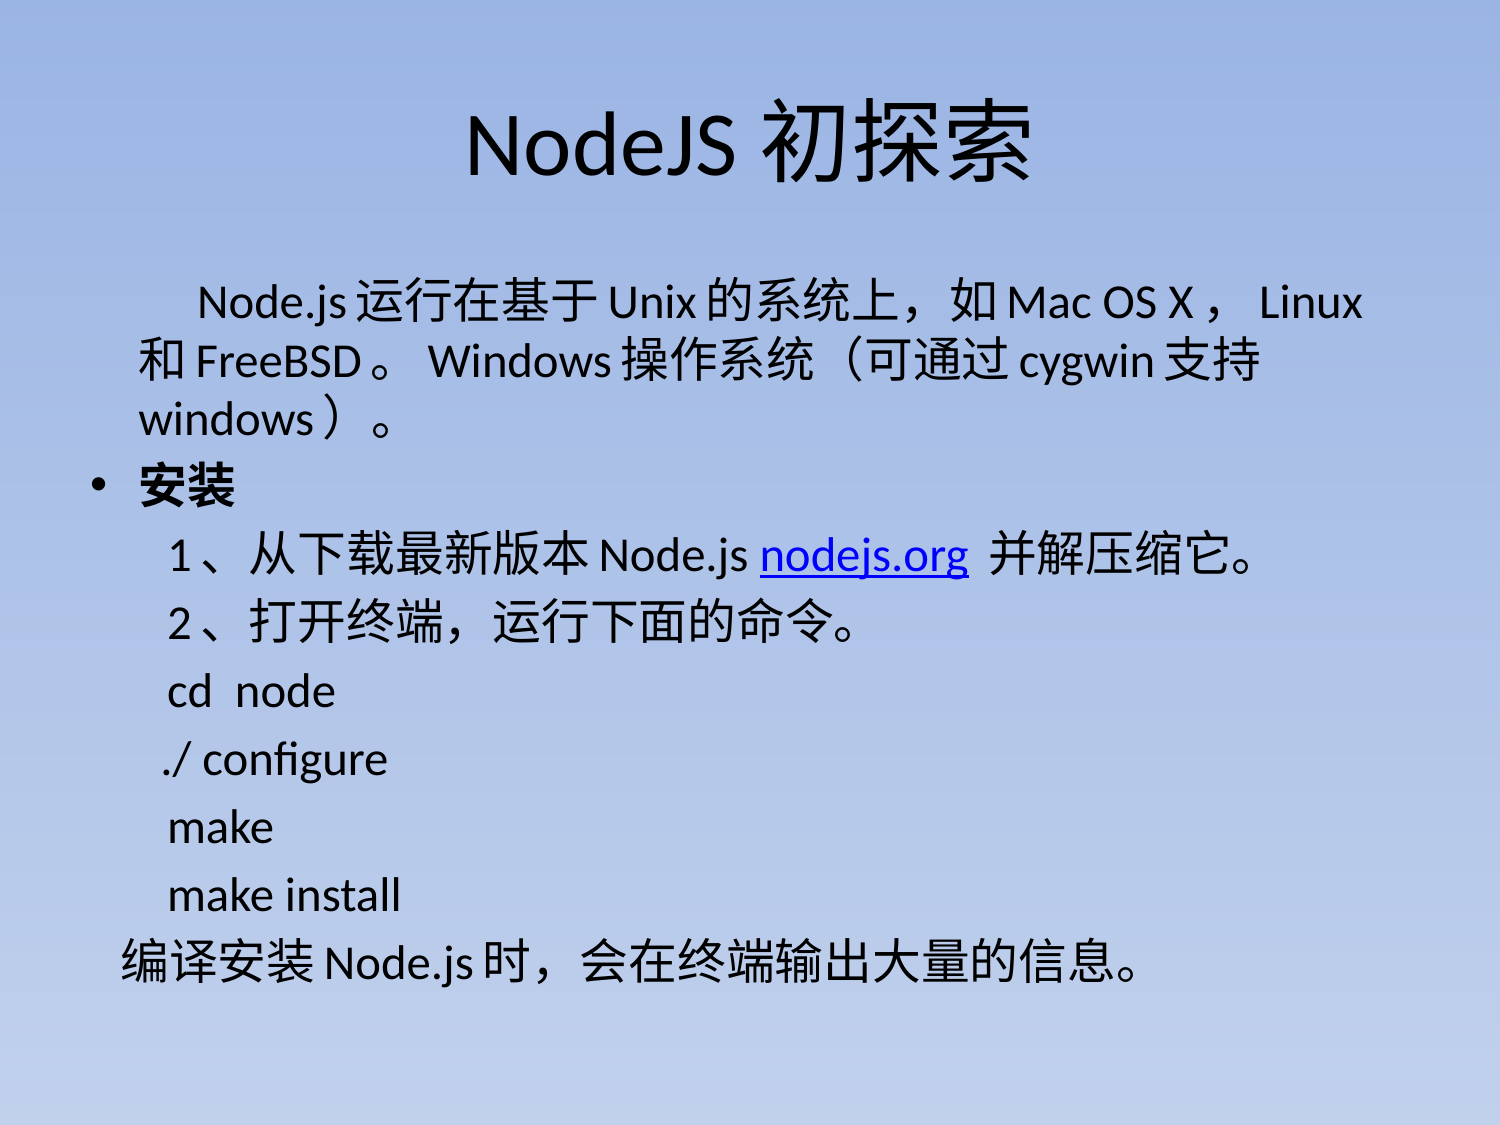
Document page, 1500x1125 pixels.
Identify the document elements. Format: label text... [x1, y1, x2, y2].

list Node.js运行在基于Unix的系统上，如Mac OS X，Linux和FreeBSD。Windows操作系统（可通过cygwin支持windows）。 安装 1、从下载最新版本Node.js nodejs.org 并解压缩它。 2、打开终端，运行下面的命令。 cd node ./ configure make make install 编译安装Node.js时，会在终端输出大量的信息。 [75, 262, 1425, 1005]
title NodeJS初探索 [75, 45, 1425, 233]
